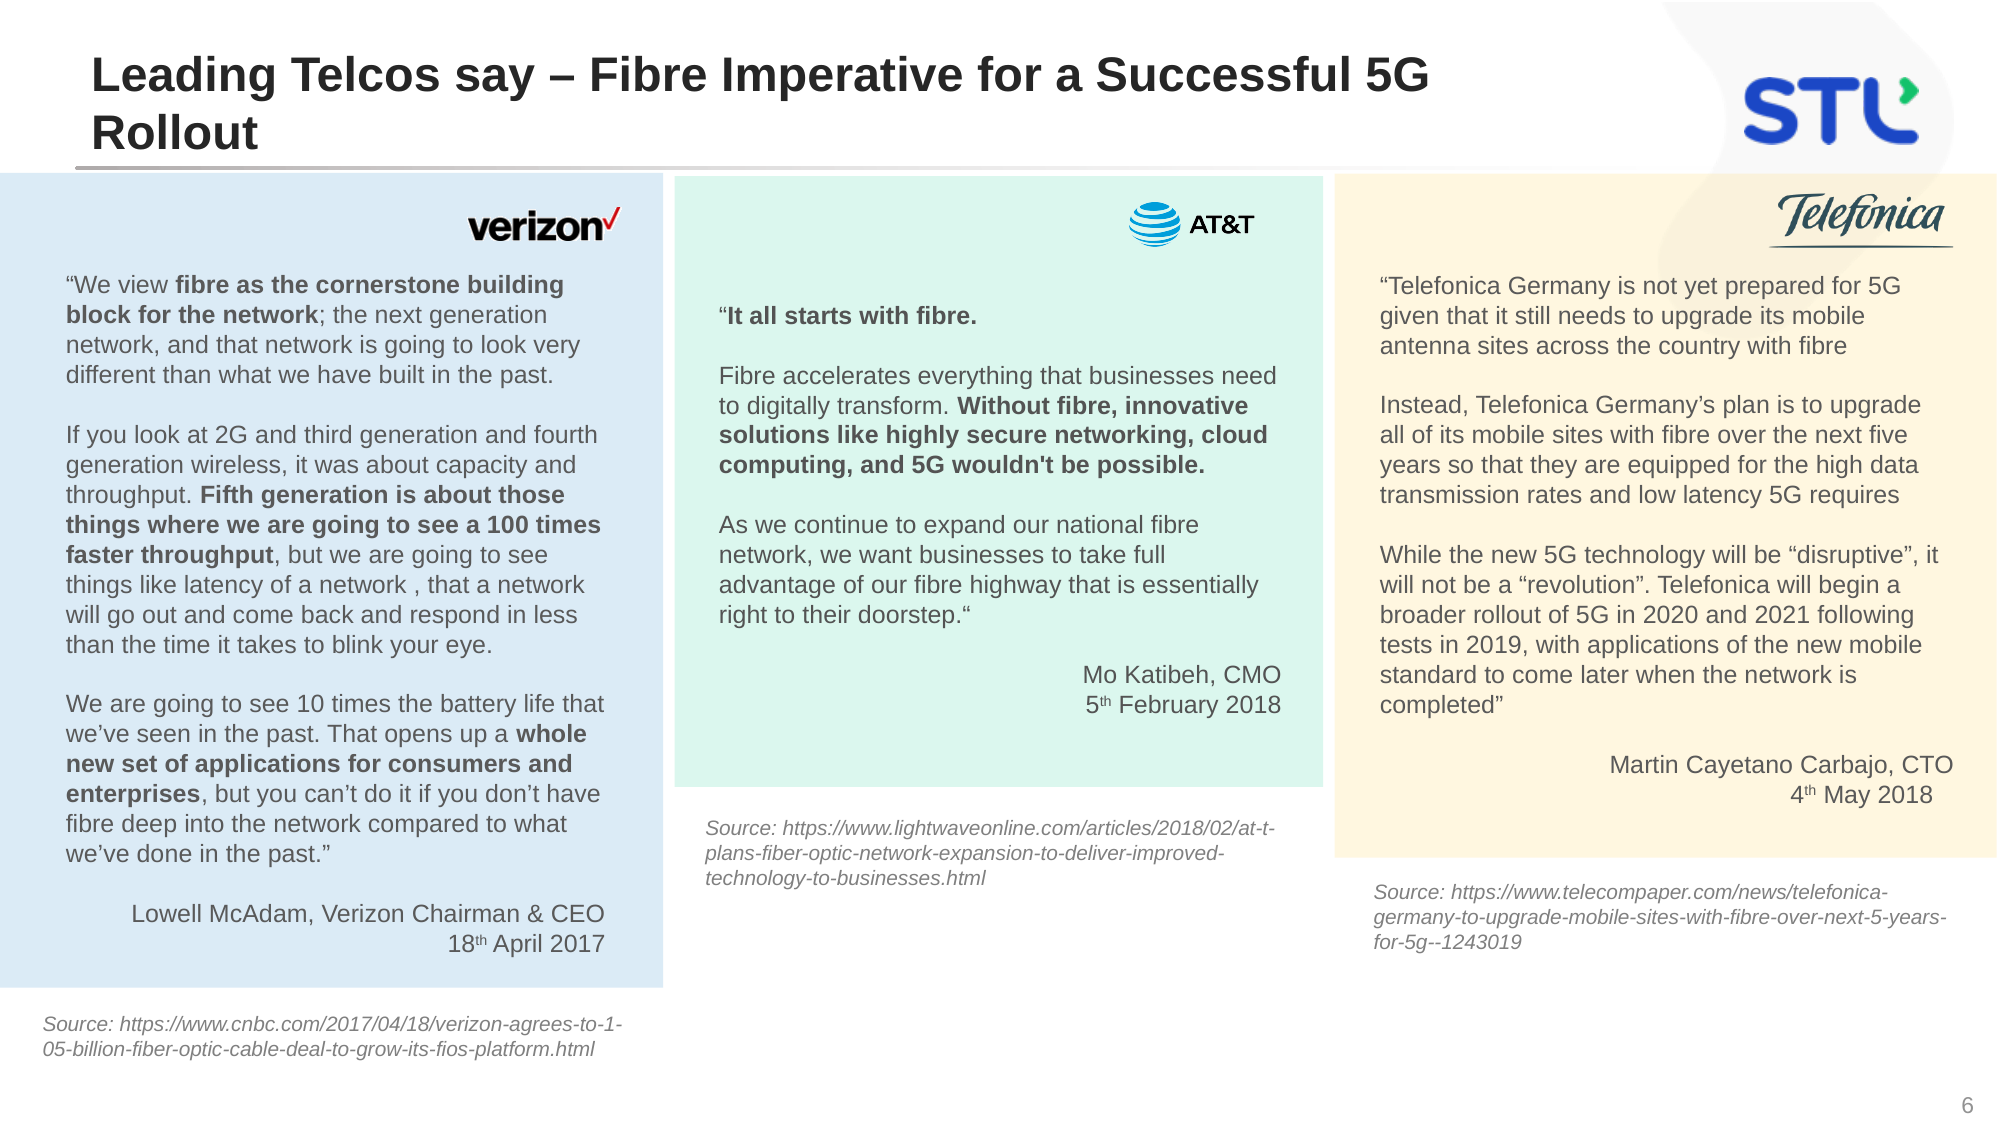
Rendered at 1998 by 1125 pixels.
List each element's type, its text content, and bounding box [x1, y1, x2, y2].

title Leading Telcos say – Fibre Imperative for a Successful 5G Rollout [76, 35, 1563, 167]
text_box “Telefonica Germany is not yet prepared for 5G given that it still needs to upgrade its mobile antenna sites across the country with fibre Instead, Telefonica Germany’s plan is to upgrade all of its mobile sites with fibre over the next five years so that they are equipped for the high data transmission rates and low latency 5G requires While the new 5G technology will be “disruptive”, it will not be a “revolution”. Telefonica will begin a broader rollout of 5G in 2020 and 2021 following tests in 2019, with applications of the new mobile standard to come later when the network is completed” Martin Cayetano Carbajo, CTO 4th May 2018 [1365, 261, 1970, 816]
picture [1762, 193, 1959, 248]
text_box “It all starts with fibre. Fibre accelerates everything that businesses need to digitally transform. Without fibre, innovative solutions like highly secure networking, cloud computing, and 5G wouldn't be possible. As we continue to expand our national fibre network, we want businesses to take full advantage of our fibre highway that is essentially right to their doorstep.“ Mo Katibeh, CMO 5th February 2018 [711, 261, 1290, 726]
picture [1116, 192, 1266, 257]
text_box [1334, 173, 1997, 858]
text_box Source: https://www.lightwaveonline.com/articles/2018/02/at-t-plans-fiber-optic-network-expansion-to-deliver-improved-technology-to-businesses.html [697, 807, 1300, 898]
slide_number 6 [1953, 1083, 1998, 1125]
picture [455, 193, 629, 258]
text_box “We view fibre as the cornerstone building block for the network; the next generation network, and that network is going to look very different than what we have built in the past. If you look at 2G and third generation and fourth generation wireless, it was about capacity and throughput. Fifth generation is about those things where we are going to see a 100 times faster throughput, but we are going to see things like latency of a network , that a network will go out and come back and respond in less than the time it takes to blink your eye. We are going to see 10 times the battery life that we’ve seen in the past. That opens up a whole new set of applications for consumers and enterprises, but you can’t do it if you don’t have fibre deep into the network compared to what we’ve done in the past.” Lowell McAdam, Verizon Chairman & CEO 18th April 2017 [58, 261, 614, 995]
text_box Source: https://www.cnbc.com/2017/04/18/verizon-agrees-to-1-05-billion-fiber-optic-cable-deal-to-grow-its-fios-platform.html [34, 1003, 637, 1069]
text_box [0, 172, 664, 988]
text_box [674, 176, 1324, 787]
picture [1744, 77, 1919, 145]
text_box Source: https://www.telecompaper.com/news/telefonica-germany-to-upgrade-mobile-sites-with-fibre-over-next-5-years-for-5g--1243019 [1366, 871, 1969, 962]
